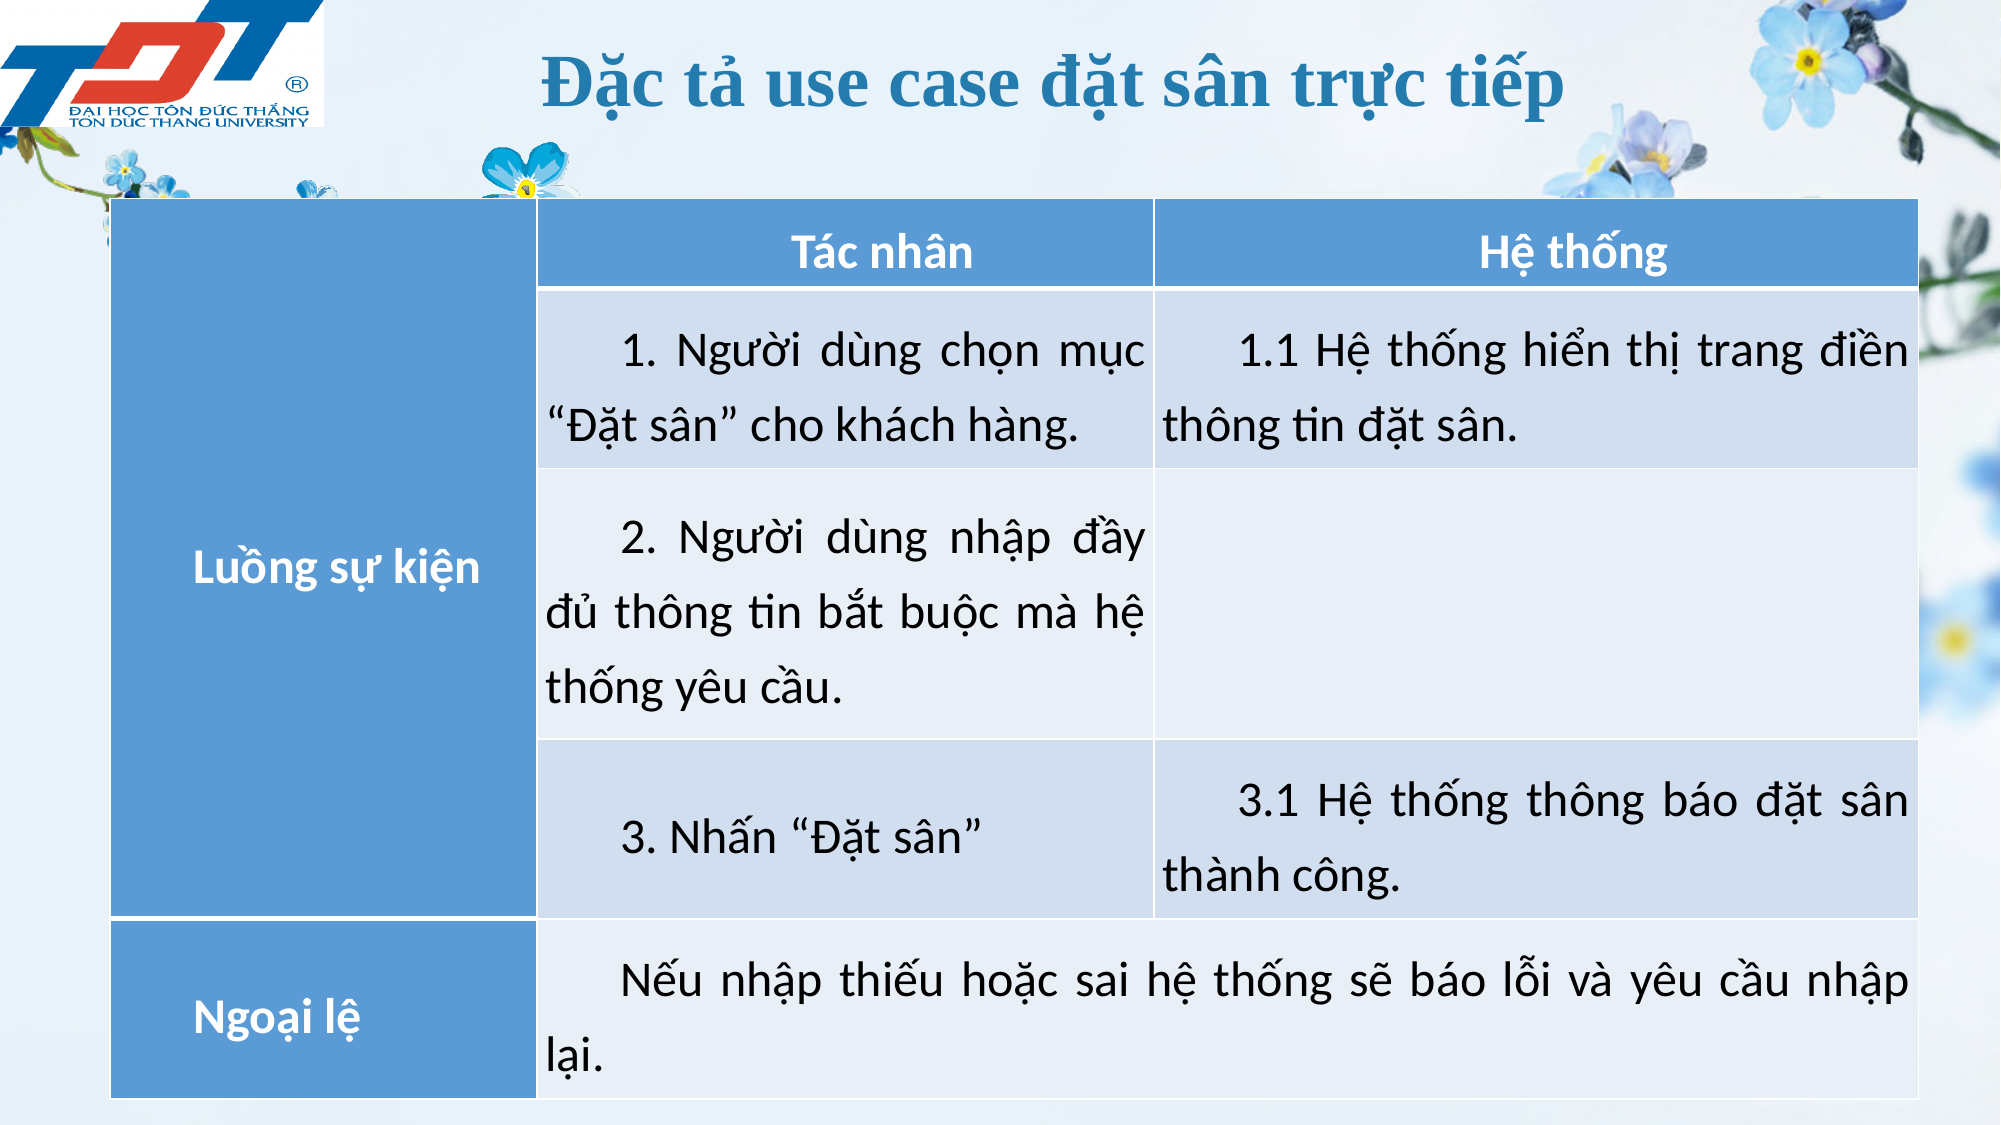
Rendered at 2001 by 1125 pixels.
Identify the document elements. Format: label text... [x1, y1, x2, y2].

table_cell Nếu nhập thiếu hoặc sai hệ thống sẽ báo lỗi và yêu cầu nhập lại. [538, 920, 1034, 1098]
table_cell Ngoại lệ [111, 921, 536, 1098]
picture [0, 0, 2001, 1125]
table_header Luồng sự kiện [111, 199, 536, 916]
table_cell 1. Người dùng chọn mục “Đặt sân” cho khách hàng. [538, 291, 1034, 468]
text_box Đặc tả use case đặt sân trực tiếp [525, 24, 1034, 129]
table_cell 2. Người dùng nhập đầy đủ thông tin bắt buộc mà hệ thống yêu cầu. [538, 469, 1034, 738]
table_header Tác nhân [538, 199, 1034, 286]
table_cell 3. Nhấn “Đặt sân” [538, 740, 1034, 918]
